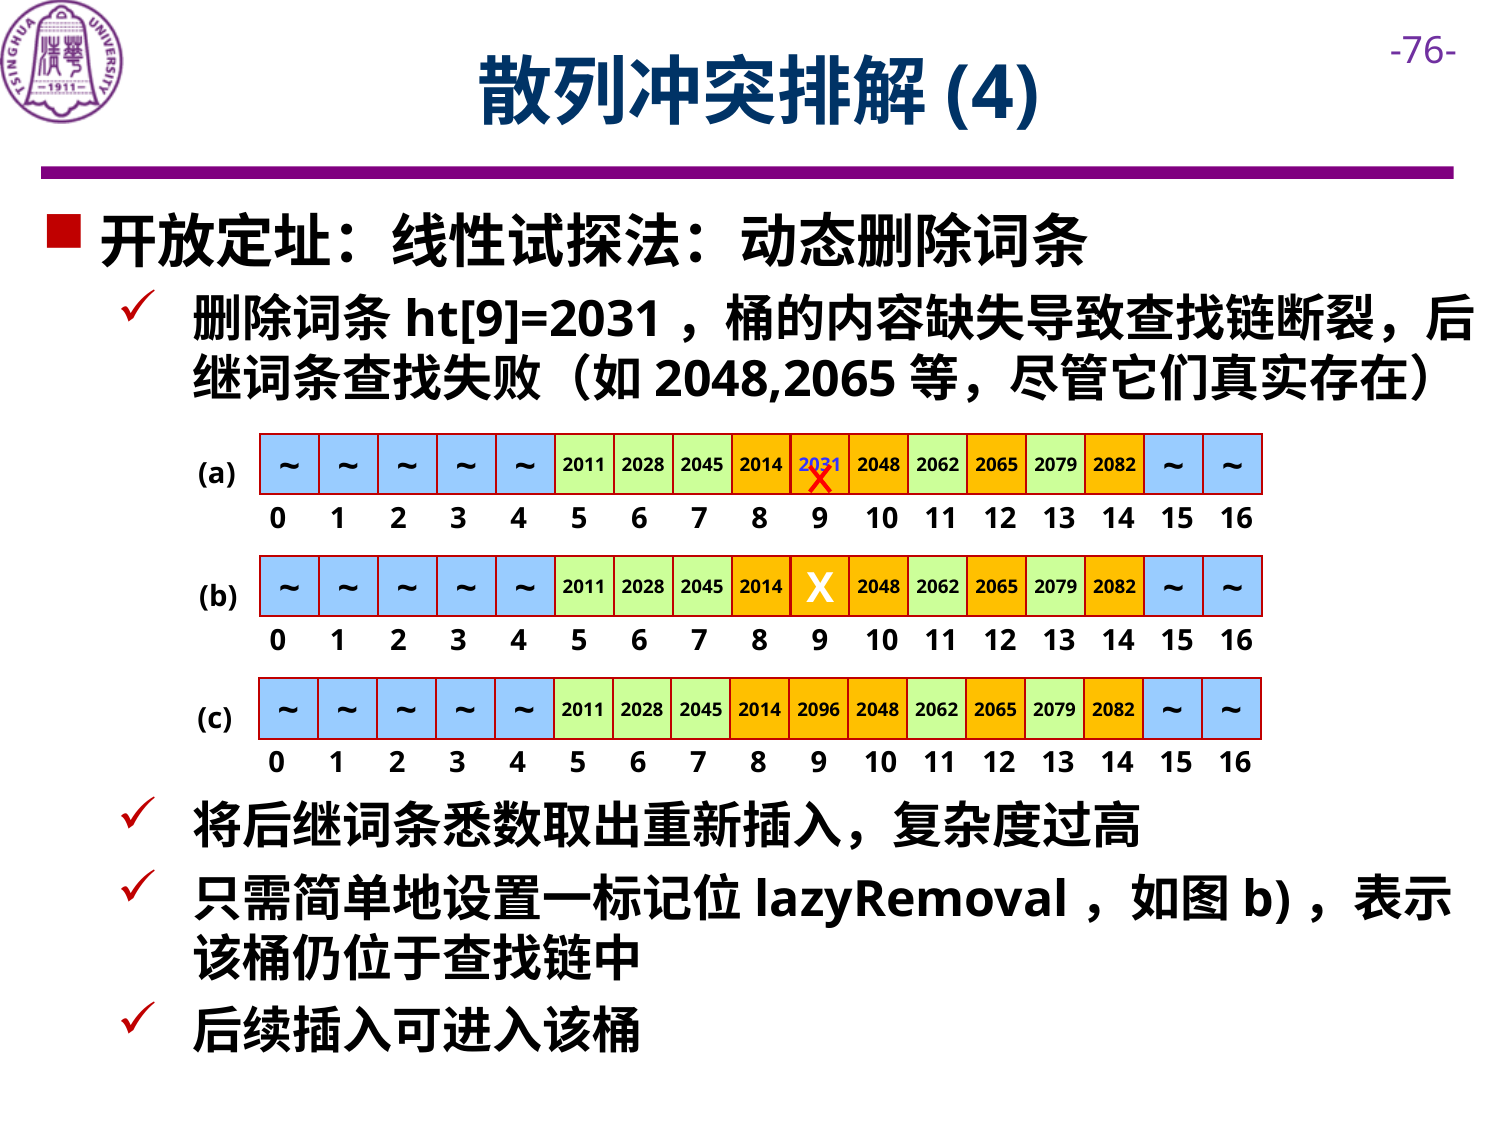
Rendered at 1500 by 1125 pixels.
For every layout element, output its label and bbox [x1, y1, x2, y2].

picture [0, 0, 124, 124]
text_box [28, 196, 1495, 1067]
title [135, 13, 1383, 165]
